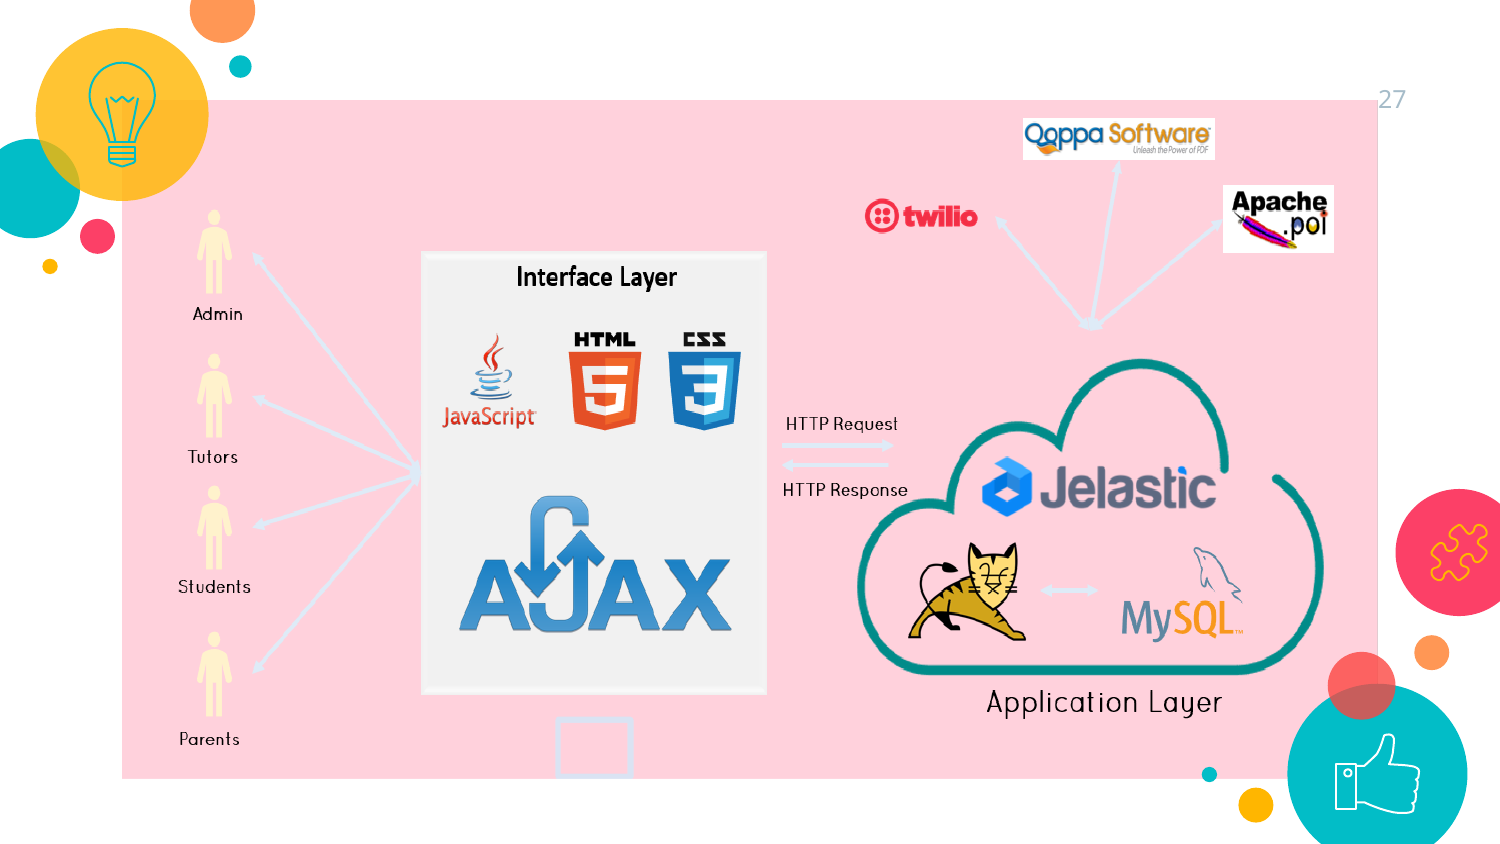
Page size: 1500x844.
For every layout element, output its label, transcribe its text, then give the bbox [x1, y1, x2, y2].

slide_number 27 [1331, 68, 1422, 134]
picture [122, 100, 1378, 778]
